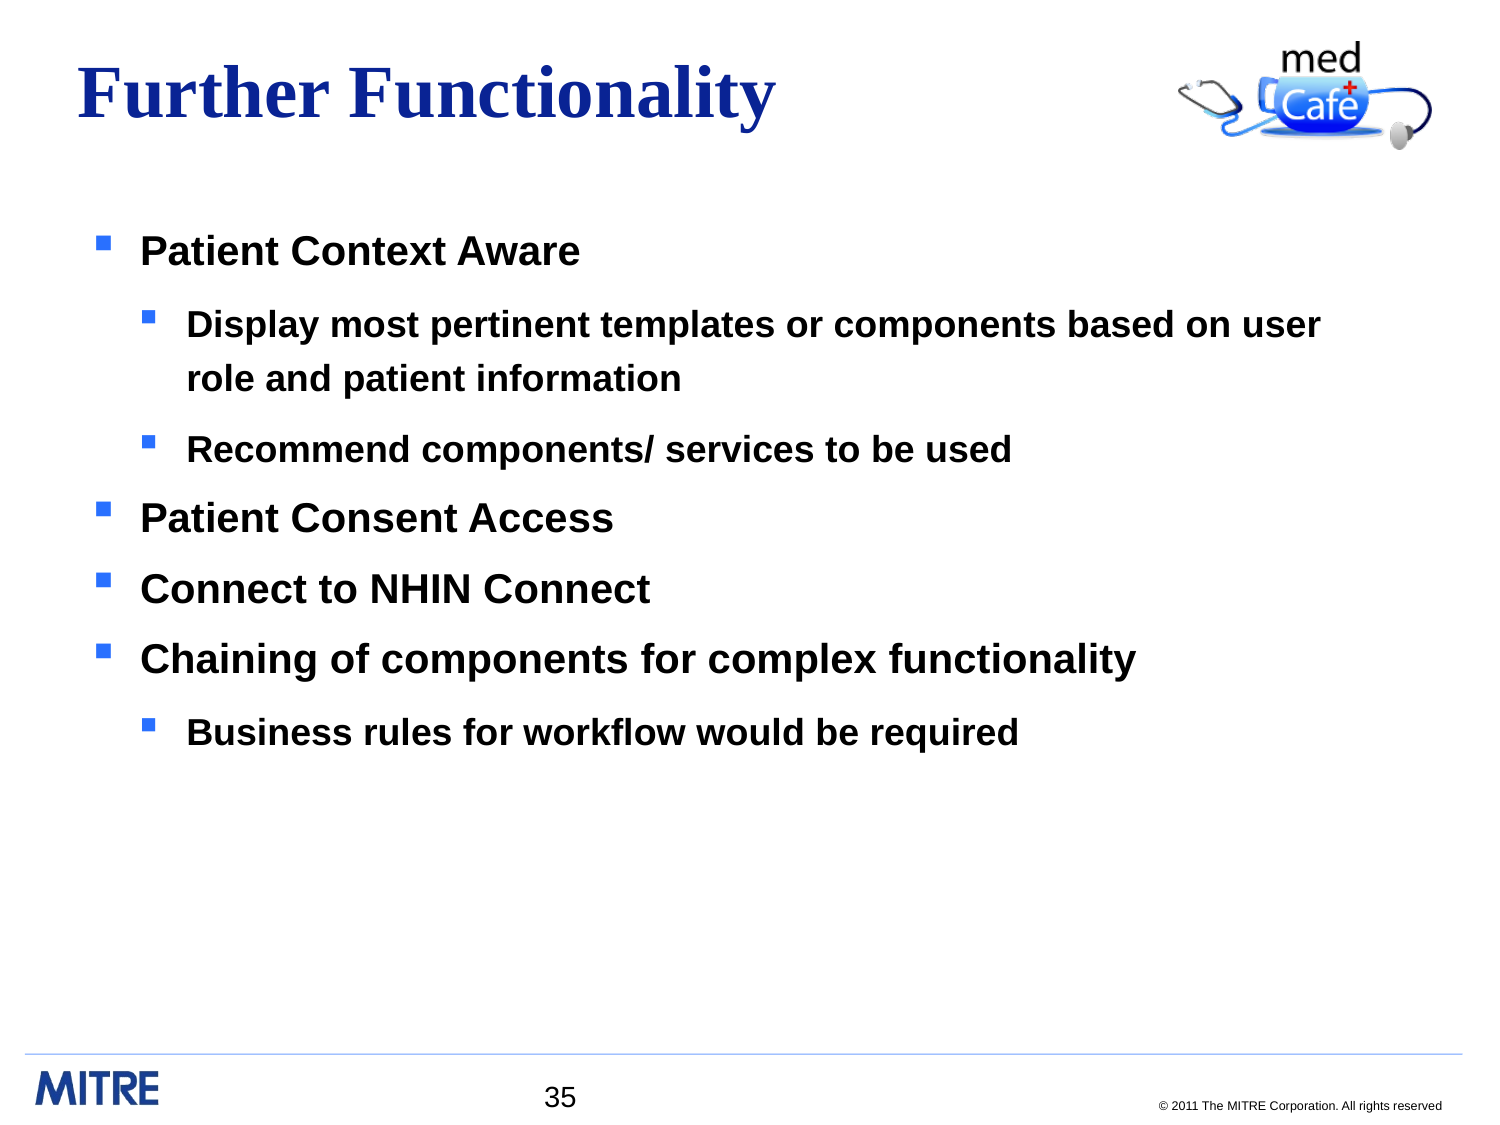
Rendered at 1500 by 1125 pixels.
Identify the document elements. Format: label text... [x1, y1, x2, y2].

title Further Functionality [62, 62, 1413, 151]
picture [1178, 41, 1432, 150]
picture [30, 1068, 163, 1111]
list Patient Context Aware Display most pertinent templates or components based on user role and patient information Recommend components/ services to be used Patient Consent Access Connect to NHIN Connect Chaining of components for complex functionality Business rules for workflow would be required [76, 212, 1411, 1002]
